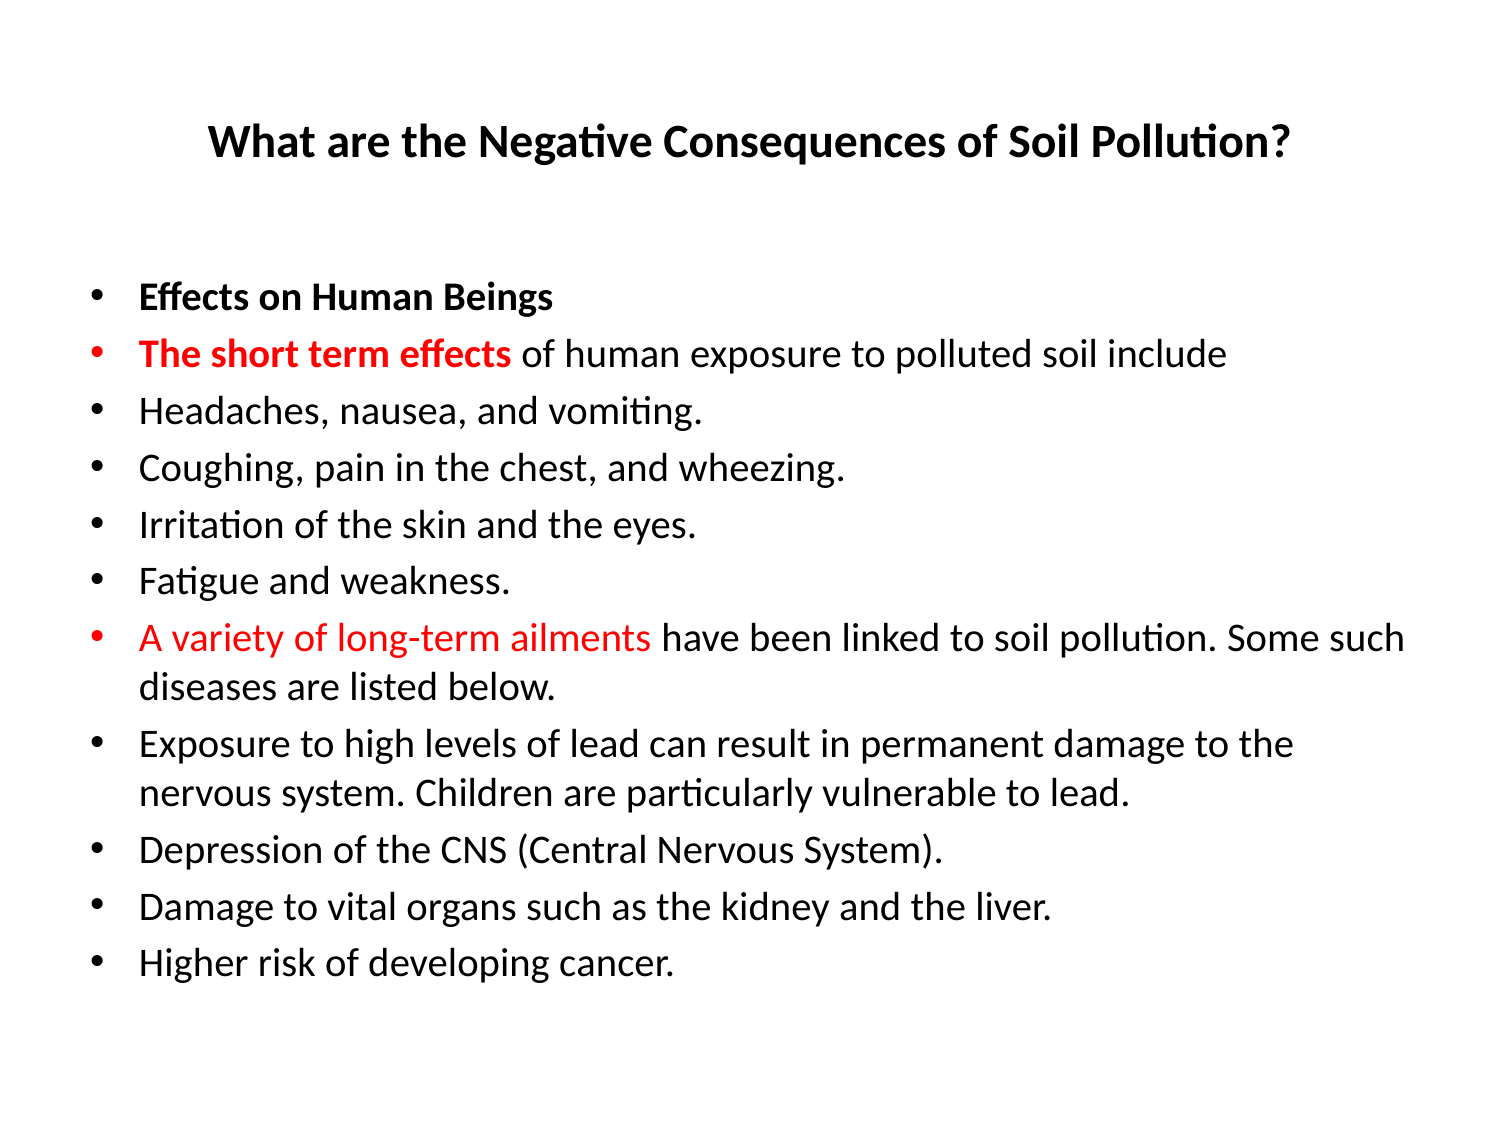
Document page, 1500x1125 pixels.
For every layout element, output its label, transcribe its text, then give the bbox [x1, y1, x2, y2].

list Effects on Human Beings The short term effects of human exposure to polluted soil include Headaches, nausea, and vomiting. Coughing, pain in the chest, and wheezing. Irritation of the skin and the eyes. Fatigue and weakness. A variety of long-term ailments have been linked to soil pollution. Some such diseases are listed below. Exposure to high levels of lead can result in permanent damage to the nervous system. Children are particularly vulnerable to lead. Depression of the CNS (Central Nervous System). Damage to vital organs such as the kidney and the liver. Higher risk of developing cancer. [75, 262, 1425, 1005]
title What are the Negative Consequences of Soil Pollution? [75, 45, 1425, 233]
